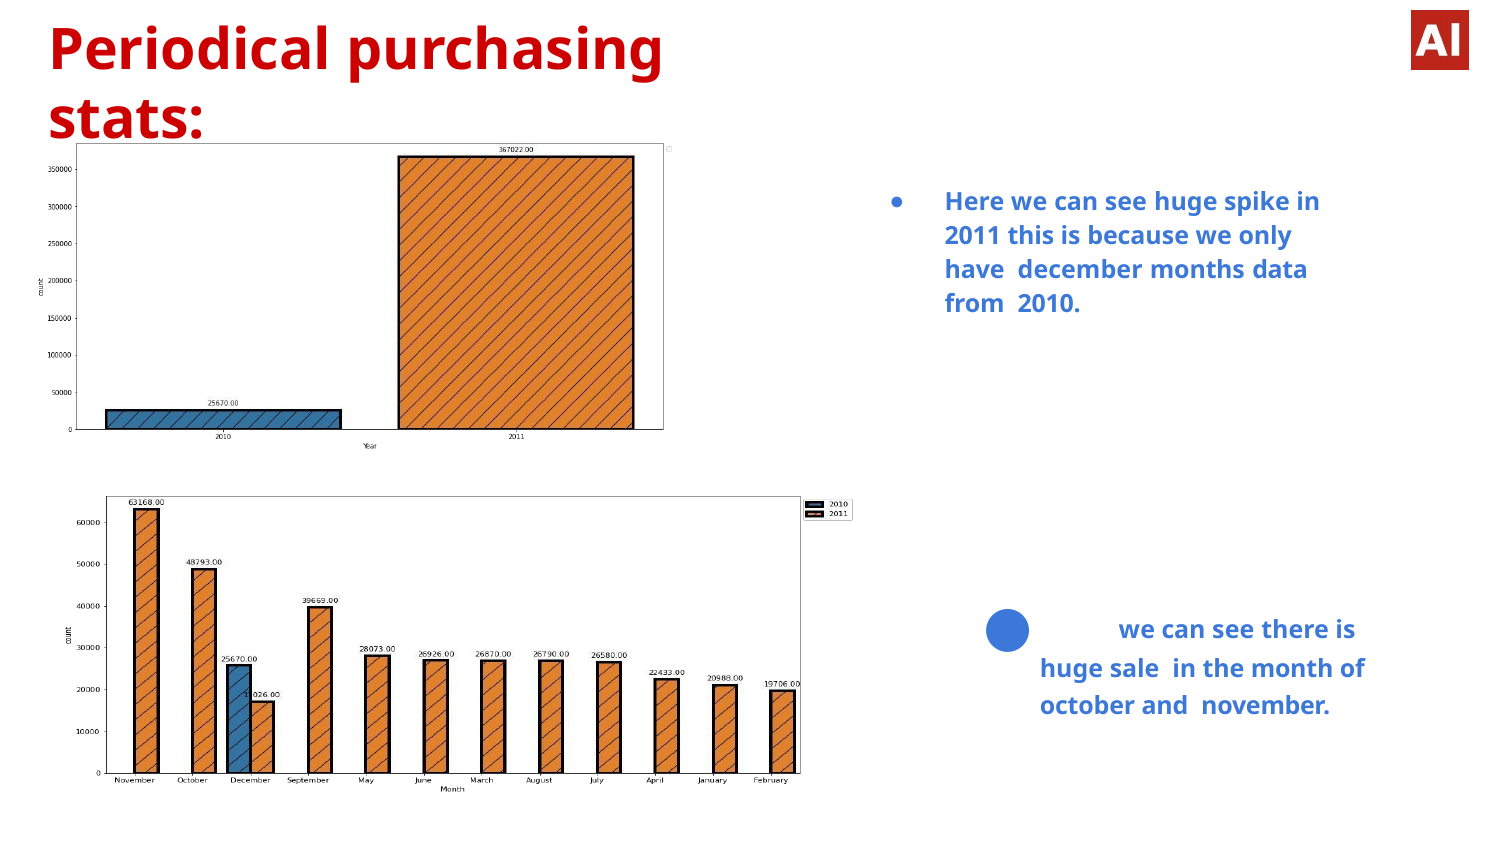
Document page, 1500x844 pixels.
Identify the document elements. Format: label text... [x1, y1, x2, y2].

text_box Here we can see huge spike in 2011 this is because we only have december months data from 2010. [887, 179, 1329, 318]
picture [59, 490, 856, 798]
text_box we can see there is huge sale in the month of october and november. [981, 586, 1392, 720]
picture [1411, 10, 1469, 70]
title Periodical purchasing stats: [46, 10, 787, 154]
picture [33, 138, 676, 454]
